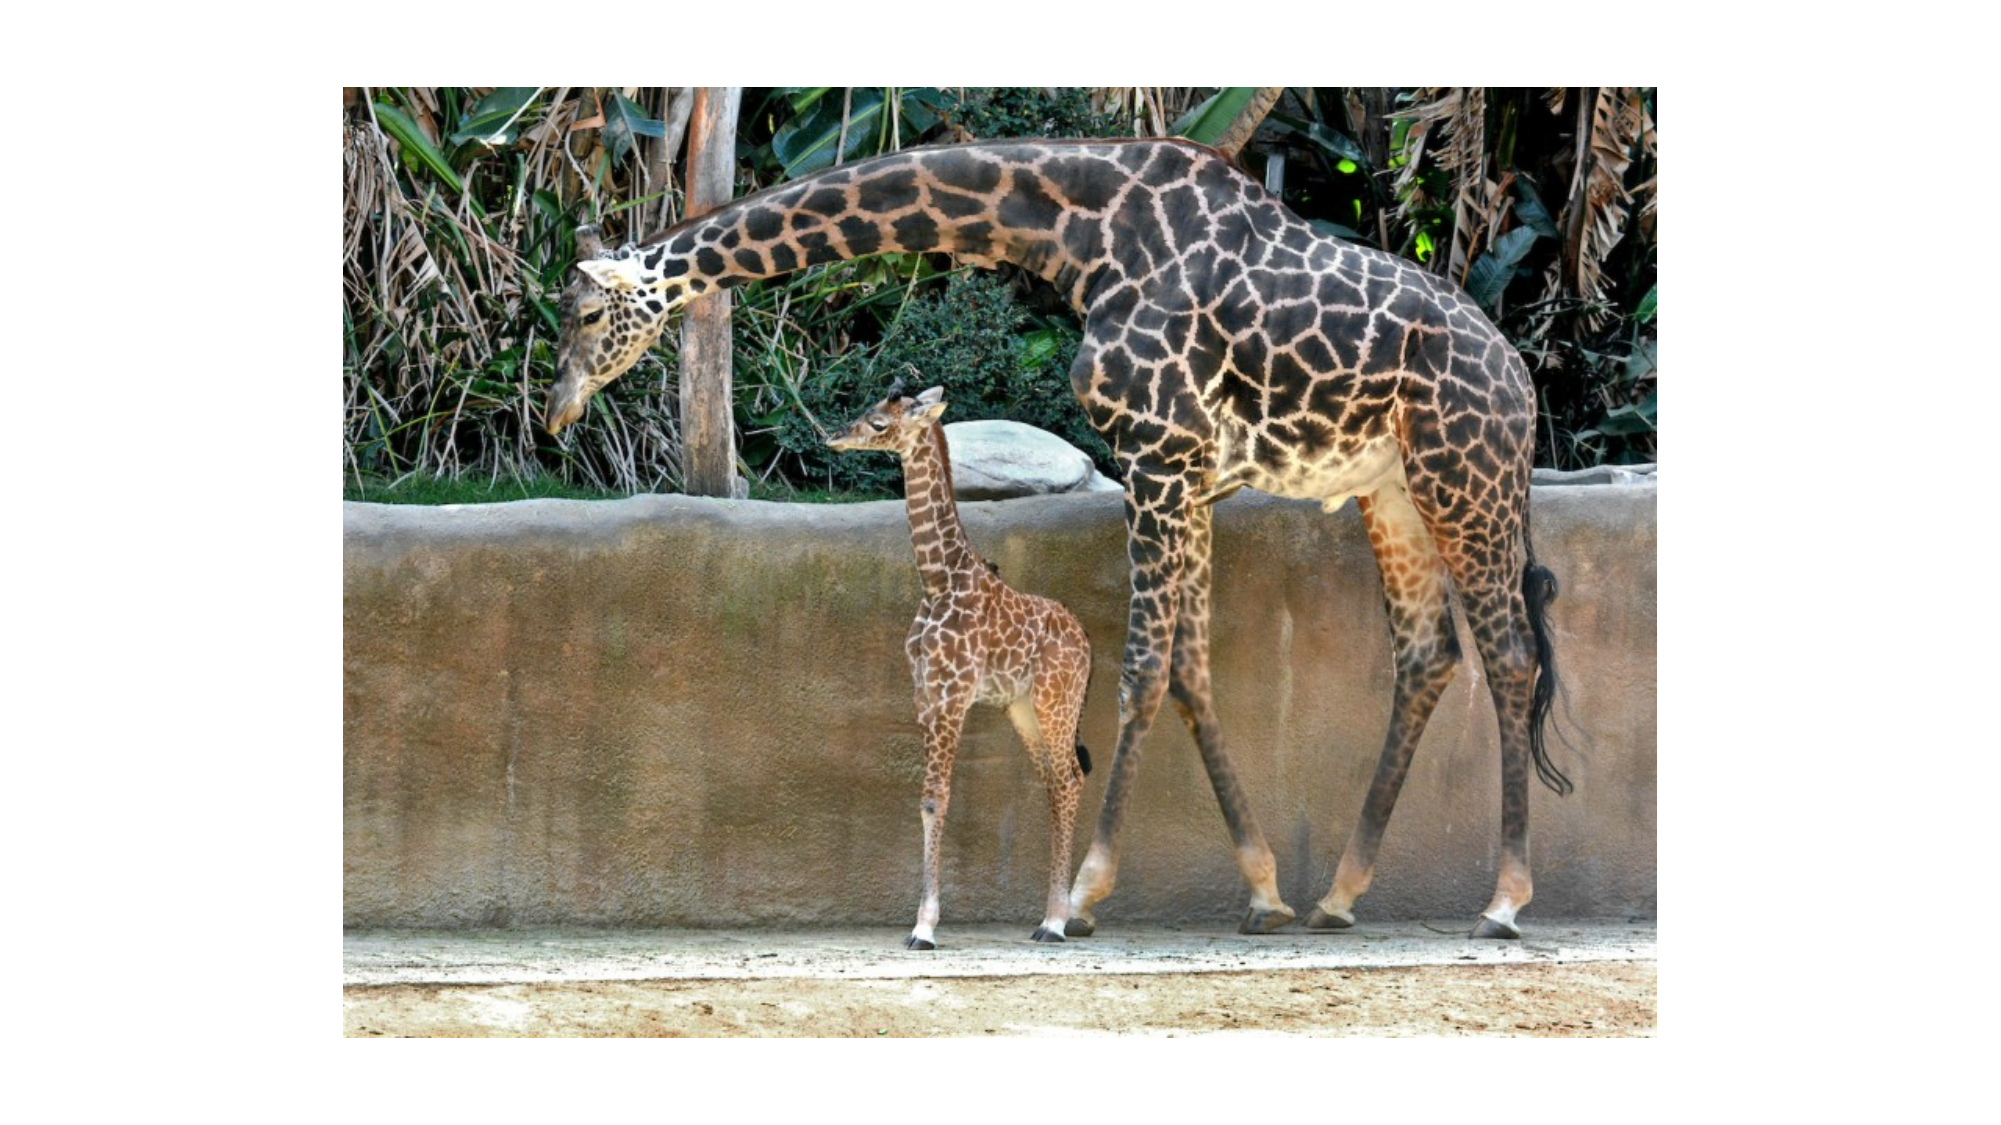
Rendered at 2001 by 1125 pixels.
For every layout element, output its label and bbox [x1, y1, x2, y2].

picture [343, 87, 1657, 1038]
